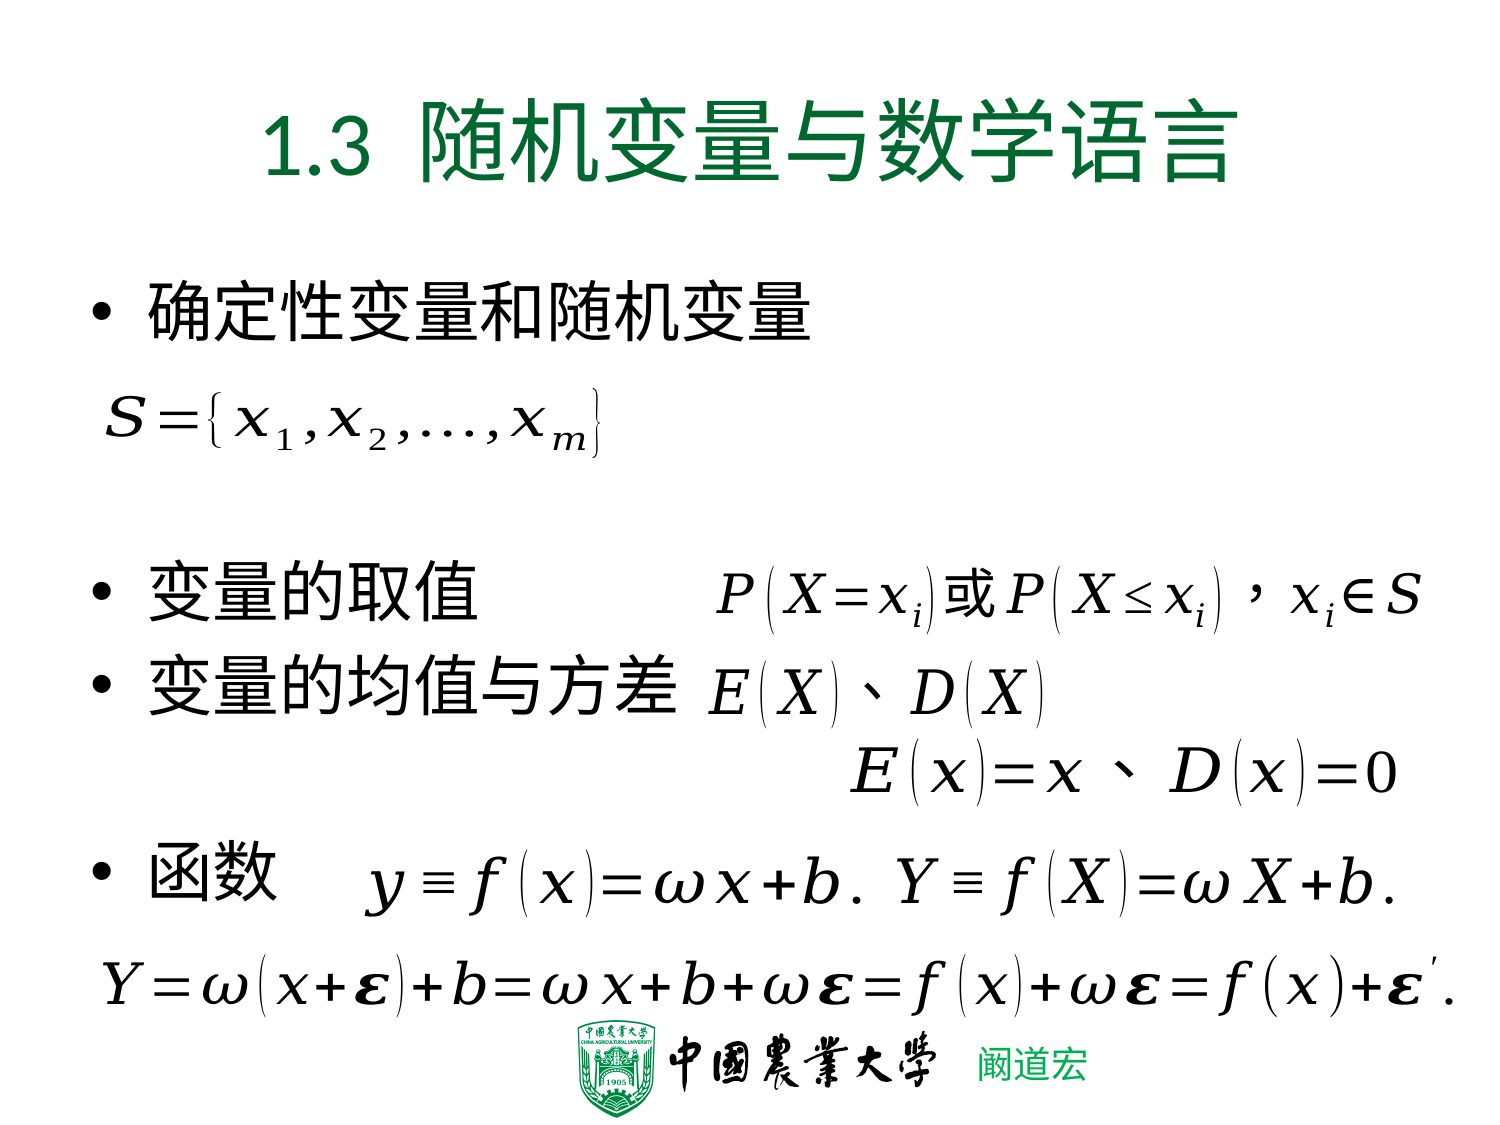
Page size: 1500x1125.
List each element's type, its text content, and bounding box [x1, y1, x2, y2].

picture [573, 1016, 939, 1119]
title 1.3 随机变量与数学语言 [75, 45, 1425, 233]
